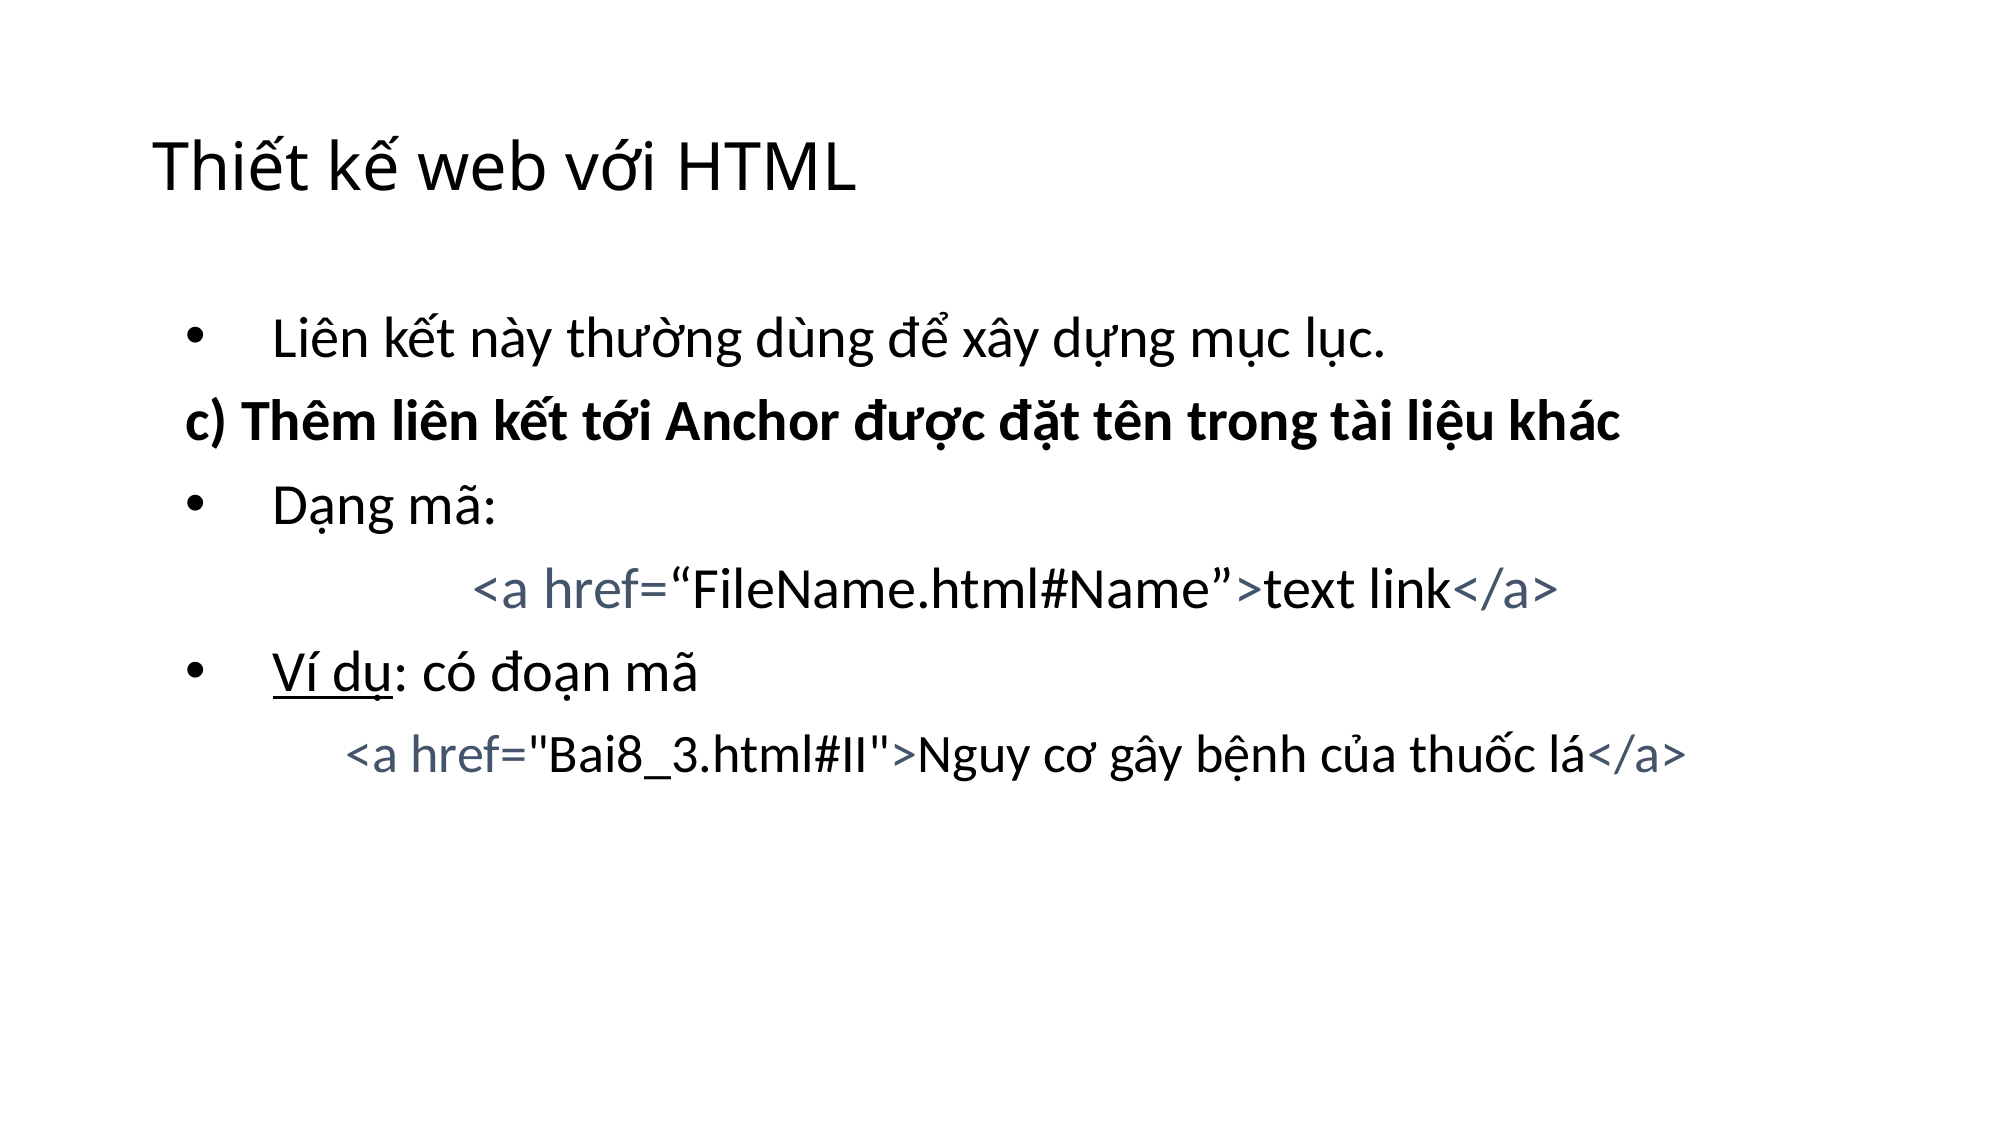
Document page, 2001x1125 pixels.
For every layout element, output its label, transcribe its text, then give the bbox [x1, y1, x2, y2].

list Liên kết này thường dùng để xây dựng mục lục. c) Thêm liên kết tới Anchor được đặt tên trong tài liệu khác Dạng mã: <a href=“FileName.html#Name”>text link</a> Ví dụ: có đoạn mã <a href="Bai8_3.html#II">Nguy cơ gây bệnh của thuốc lá</a> [137, 299, 1863, 1014]
title Thiết kế web với HTML [137, 59, 1863, 278]
